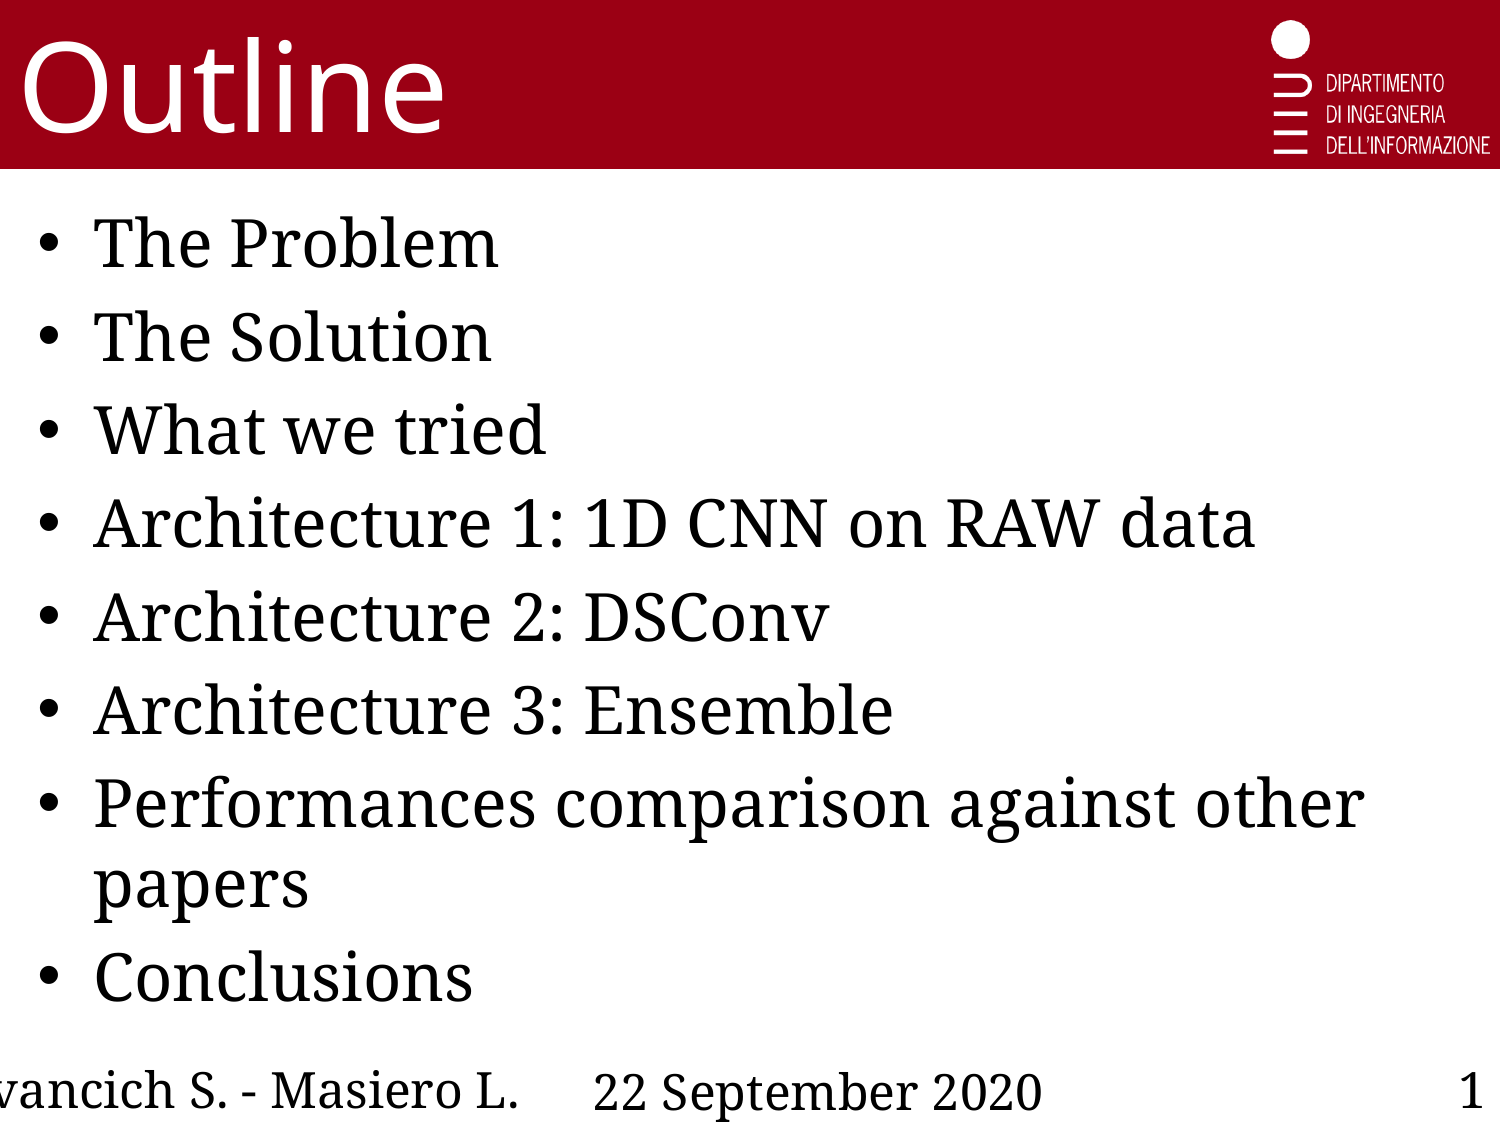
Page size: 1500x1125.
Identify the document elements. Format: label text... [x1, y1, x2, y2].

text_box 22 September 2020 [578, 1053, 1059, 1125]
text_box The Problem The Solution What we tried Architecture 1: 1D CNN on RAW data Architecture 2: DSConv Architecture 3: Ensemble Performances comparison against other papers Conclusions [22, 193, 1434, 1027]
text_box Ivancich S. - Masiero L. [0, 1051, 535, 1125]
text_box 1 [1444, 1051, 1500, 1125]
text_box Outline [2, 0, 1453, 167]
picture [1453, 20, 1490, 154]
